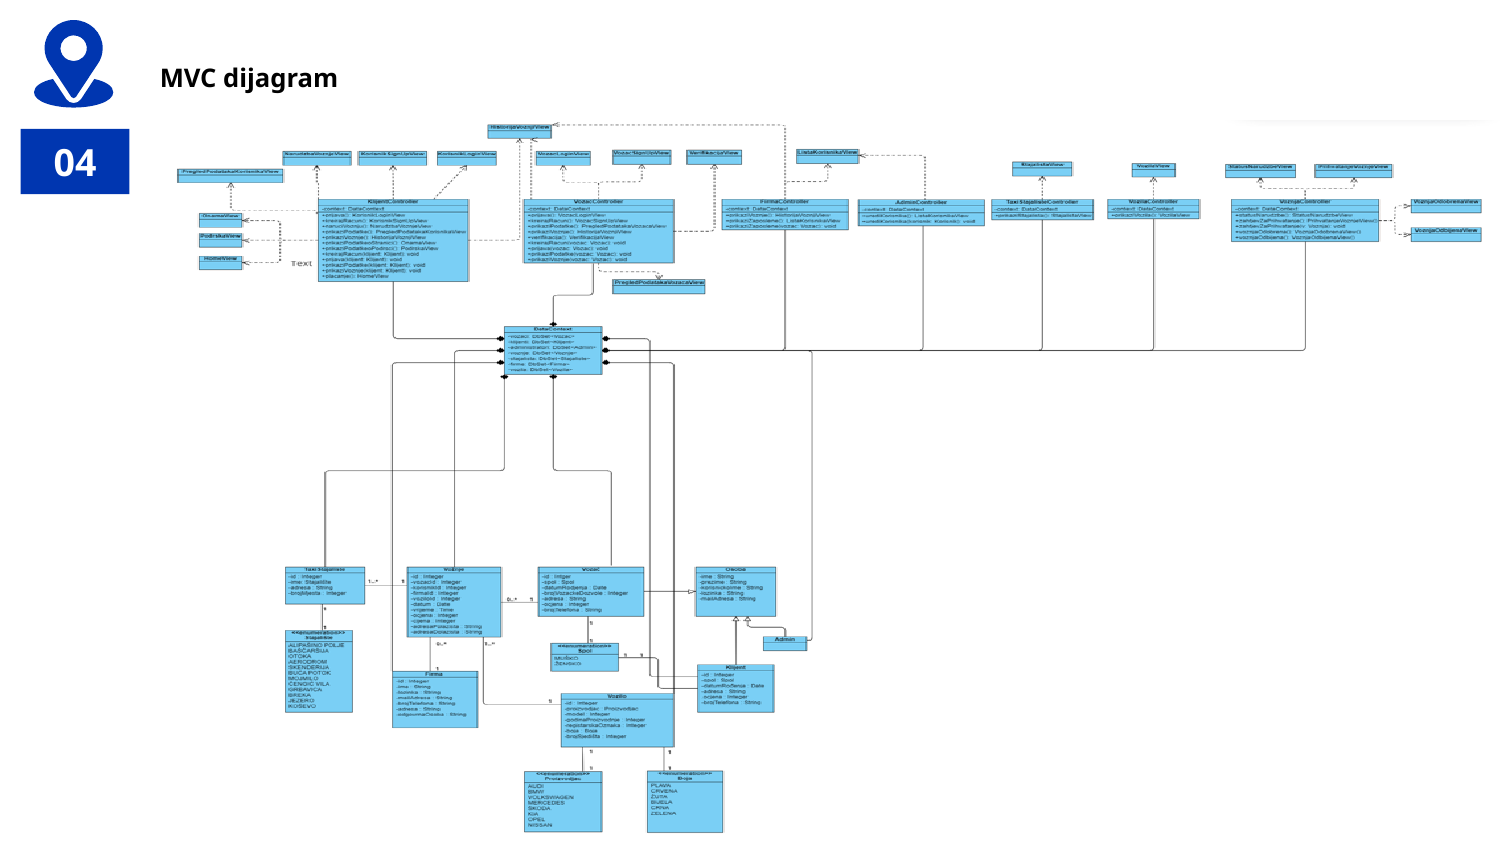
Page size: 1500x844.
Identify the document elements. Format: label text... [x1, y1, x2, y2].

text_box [33, 19, 114, 108]
text_box 04 [20, 128, 130, 195]
picture [170, 119, 1500, 836]
title MVC dijagram [144, 46, 1422, 108]
